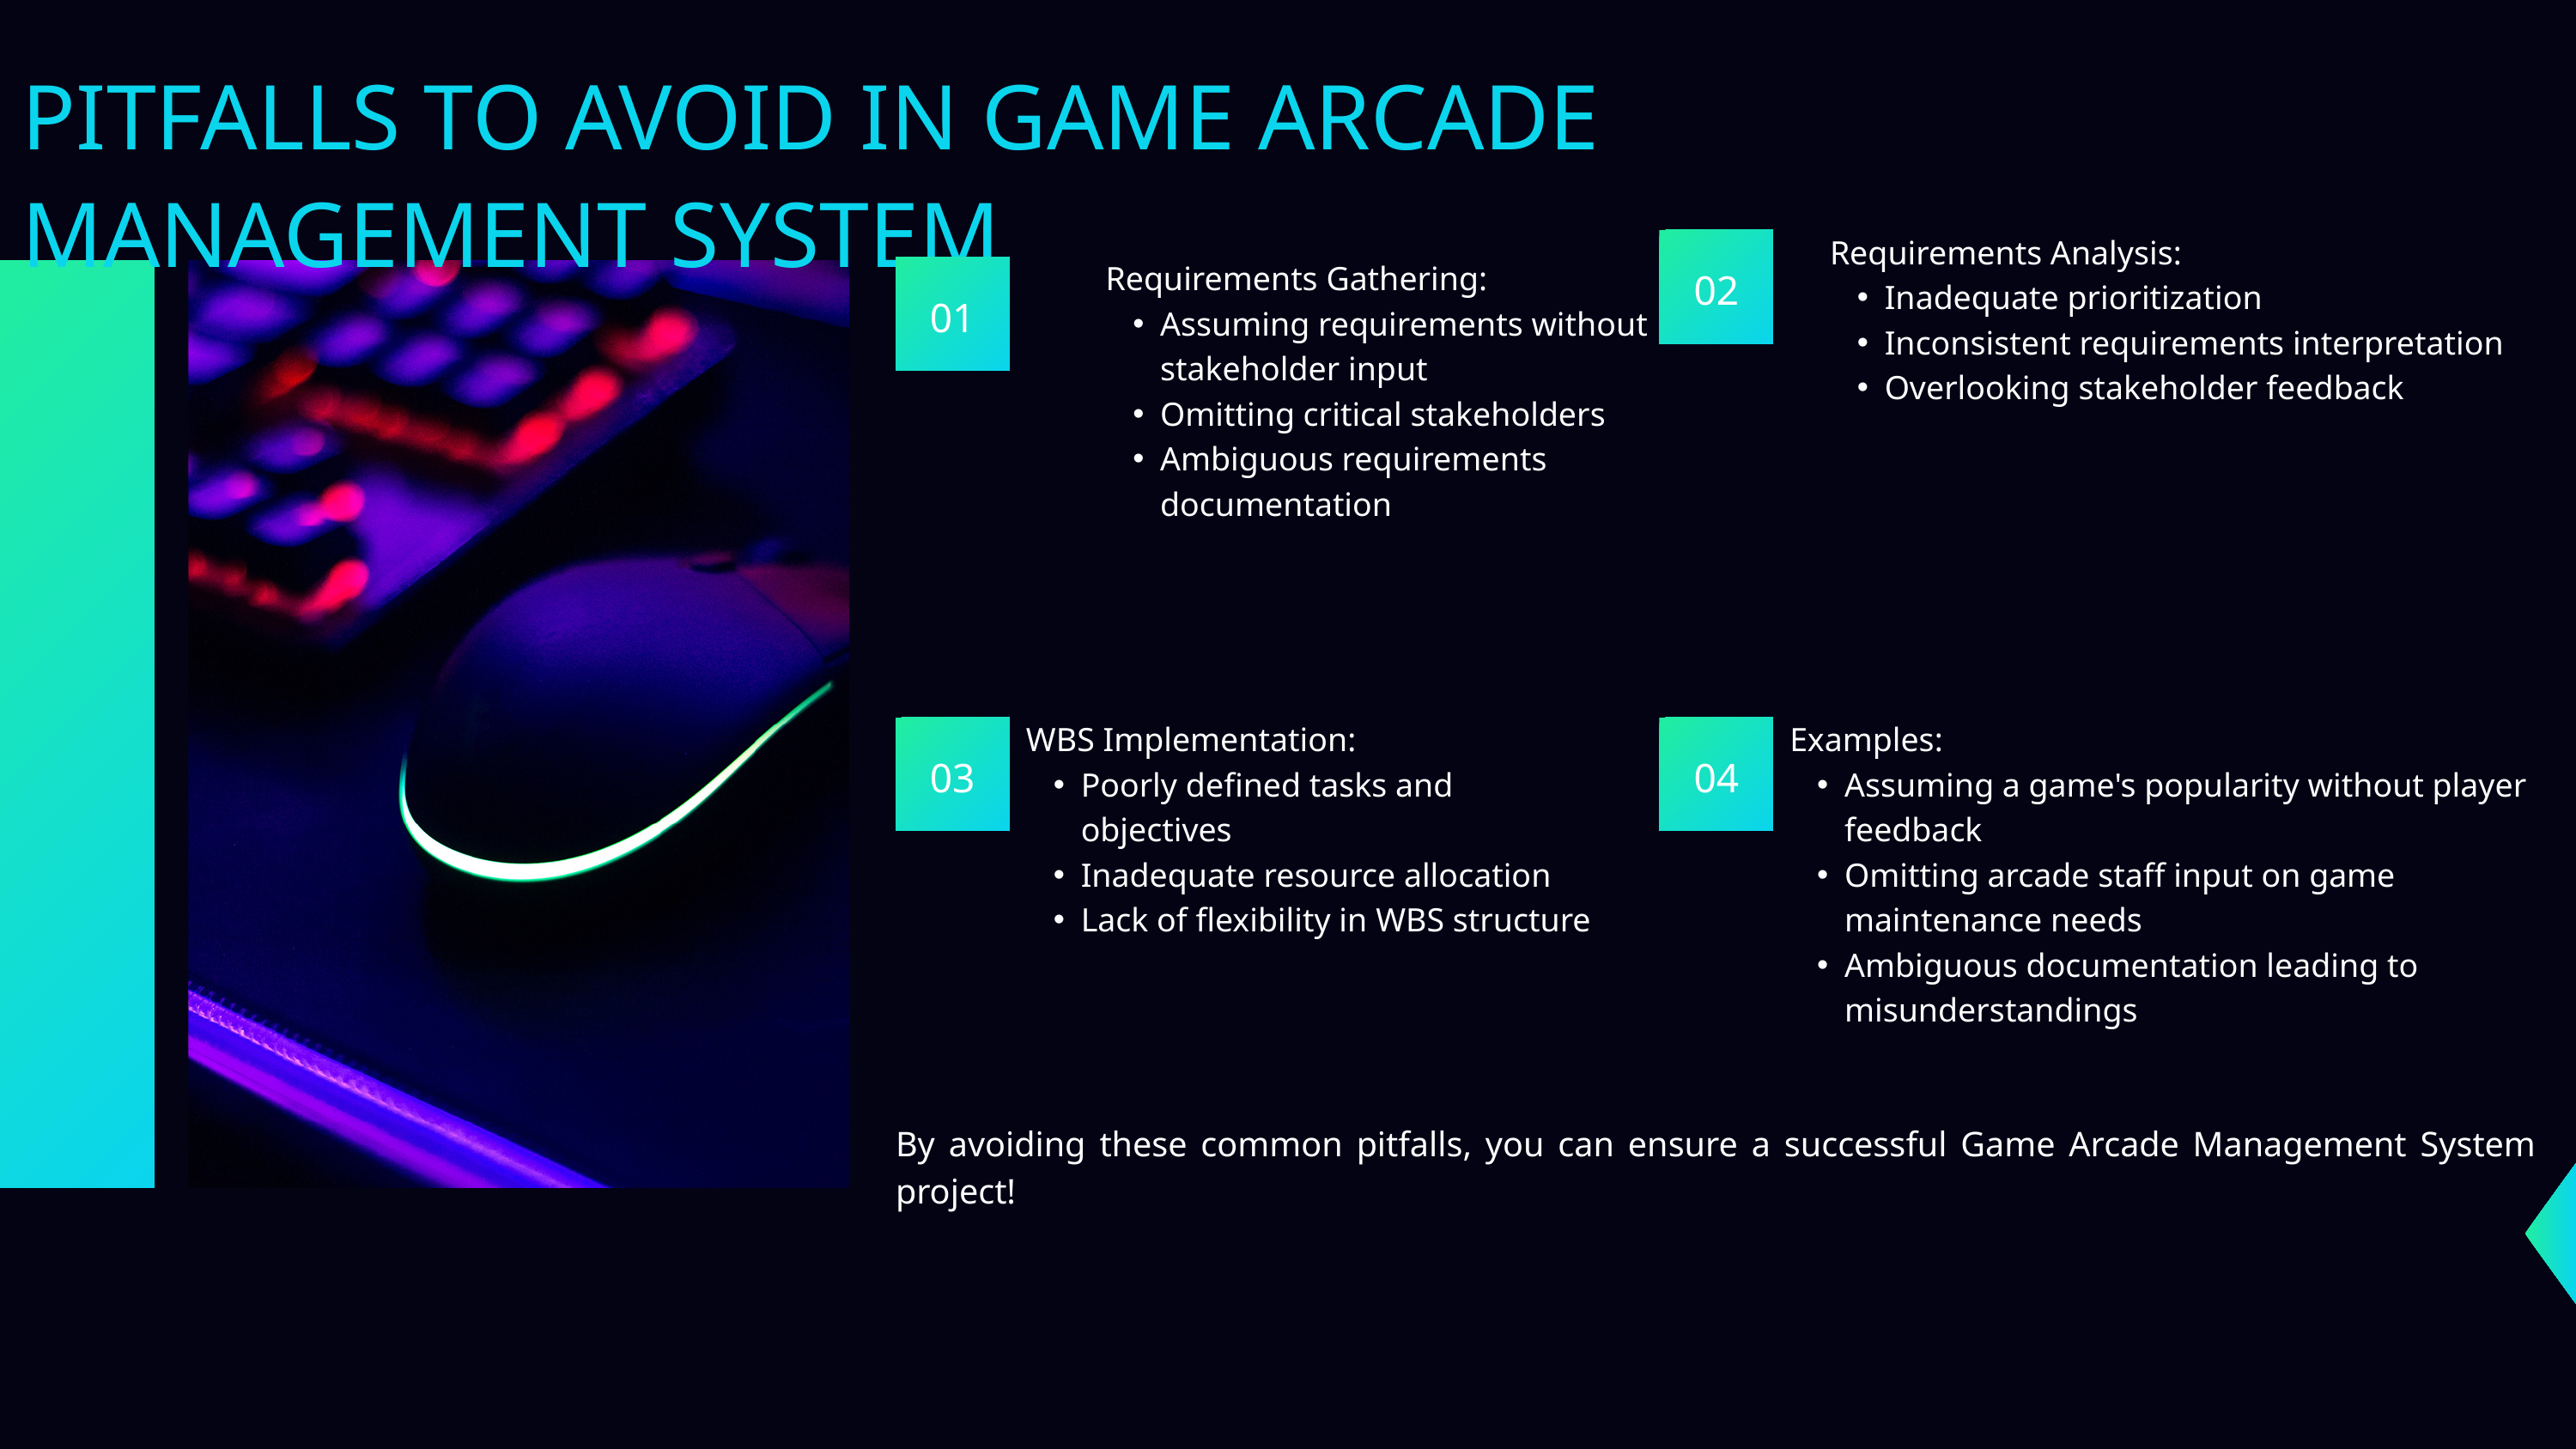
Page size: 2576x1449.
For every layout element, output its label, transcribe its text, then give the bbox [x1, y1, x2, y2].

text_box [895, 257, 1010, 371]
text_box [895, 717, 1010, 832]
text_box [2480, 1207, 2576, 1259]
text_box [0, 260, 155, 1189]
text_box Requirements Gathering: Assuming requirements without stakeholder input Omitting critical stakeholders Ambiguous requirements documentation [1105, 252, 1658, 568]
text_box PITFALLS TO AVOID IN GAME ARCADE MANAGEMENT SYSTEM [21, 50, 2114, 285]
text_box By avoiding these common pitfalls, you can ensure a successful Game Arcade Management System project! [896, 1115, 2538, 1211]
text_box Requirements Analysis: Inadequate prioritization Inconsistent requirements interpretation Overlooking stakeholder feedback [1830, 226, 2517, 452]
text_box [1659, 229, 1774, 344]
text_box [1659, 717, 1774, 832]
text_box Examples: Assuming a game's popularity without player feedback Omitting arcade staff input on game maintenance needs Ambiguous documentation leading to misunderstandings [1789, 712, 2551, 1074]
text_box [187, 260, 850, 1189]
text_box WBS Implementation: Poorly defined tasks and objectives Inadequate resource allocation Lack of flexibility in WBS structure [1025, 712, 1593, 984]
